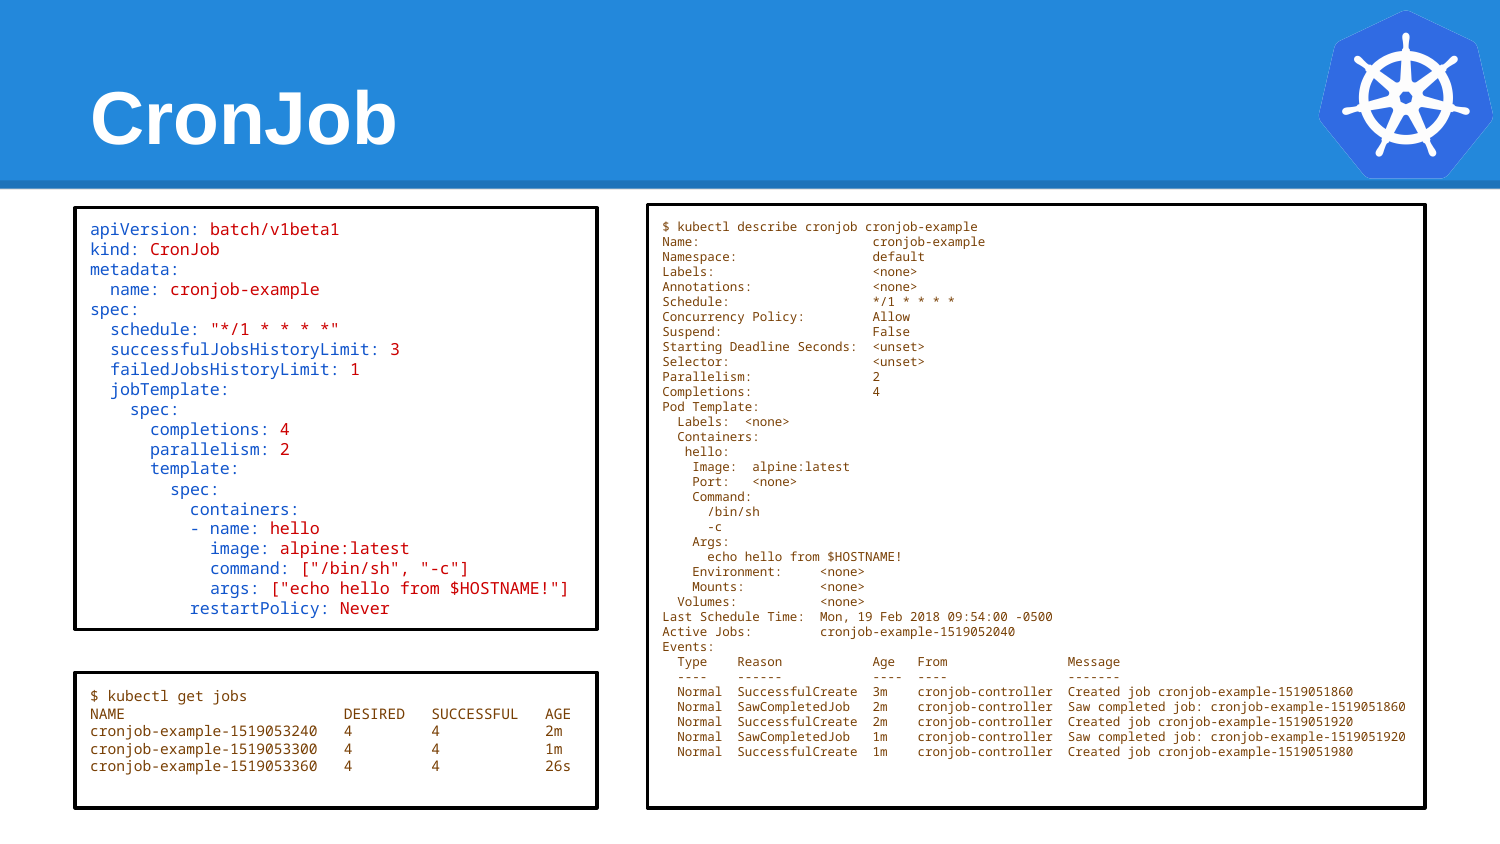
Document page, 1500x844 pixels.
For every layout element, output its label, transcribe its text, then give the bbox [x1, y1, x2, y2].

title CronJob [75, 33, 1425, 175]
list $ kubectl get jobs NAME DESIRED SUCCESSFUL AGE cronjob-example-1519053240 4 4 2m cronjob-example-1519053300 4 4 1m cronjob-example-1519053360 4 4 26s [75, 672, 597, 808]
list $ kubectl describe cronjob cronjob-example Name: cronjob-example Namespace: default Labels: <none> Annotations: <none> Schedule: */1 * * * * Concurrency Policy: Allow Suspend: False Starting Deadline Seconds: <unset> Selector: <unset> Parallelism: 2 Completions: 4 Pod Template: Labels: <none> Containers: hello: Image: alpine:latest Port: <none> Command: /bin/sh -c Args: echo hello from $HOSTNAME! Environment: <none> Mounts: <none> Volumes: <none> Last Schedule Time: Mon, 19 Feb 2018 09:54:00 -0500 Active Jobs: cronjob-example-1519052040 Events: Type Reason Age From Message ---- ------ ---- ---- ------- Normal SuccessfulCreate 3m cronjob-controller Created job cronjob-example-1519051860 Normal SawCompletedJob 2m cronjob-controller Saw completed job: cronjob-example-1519051860 Normal SuccessfulCreate 2m cronjob-controller Created job cronjob-example-1519051920 Normal SawCompletedJob 1m cronjob-controller Saw completed job: cronjob-example-1519051920 Normal SuccessfulCreate 1m cronjob-controller Created job cronjob-example-1519051980 [647, 204, 1425, 808]
list apiVersion: batch/v1beta1 kind: CronJob metadata: name: cronjob-example spec: schedule: "*/1 * * * *" successfulJobsHistoryLimit: 3 failedJobsHistoryLimit: 1 jobTemplate: spec: completions: 4 parallelism: 2 template: spec: containers: - name: hello image: alpine:latest command: ["/bin/sh", "-c"] args: ["echo hello from $HOSTNAME!"] restartPolicy: Never [75, 207, 597, 630]
picture [1318, 7, 1494, 182]
